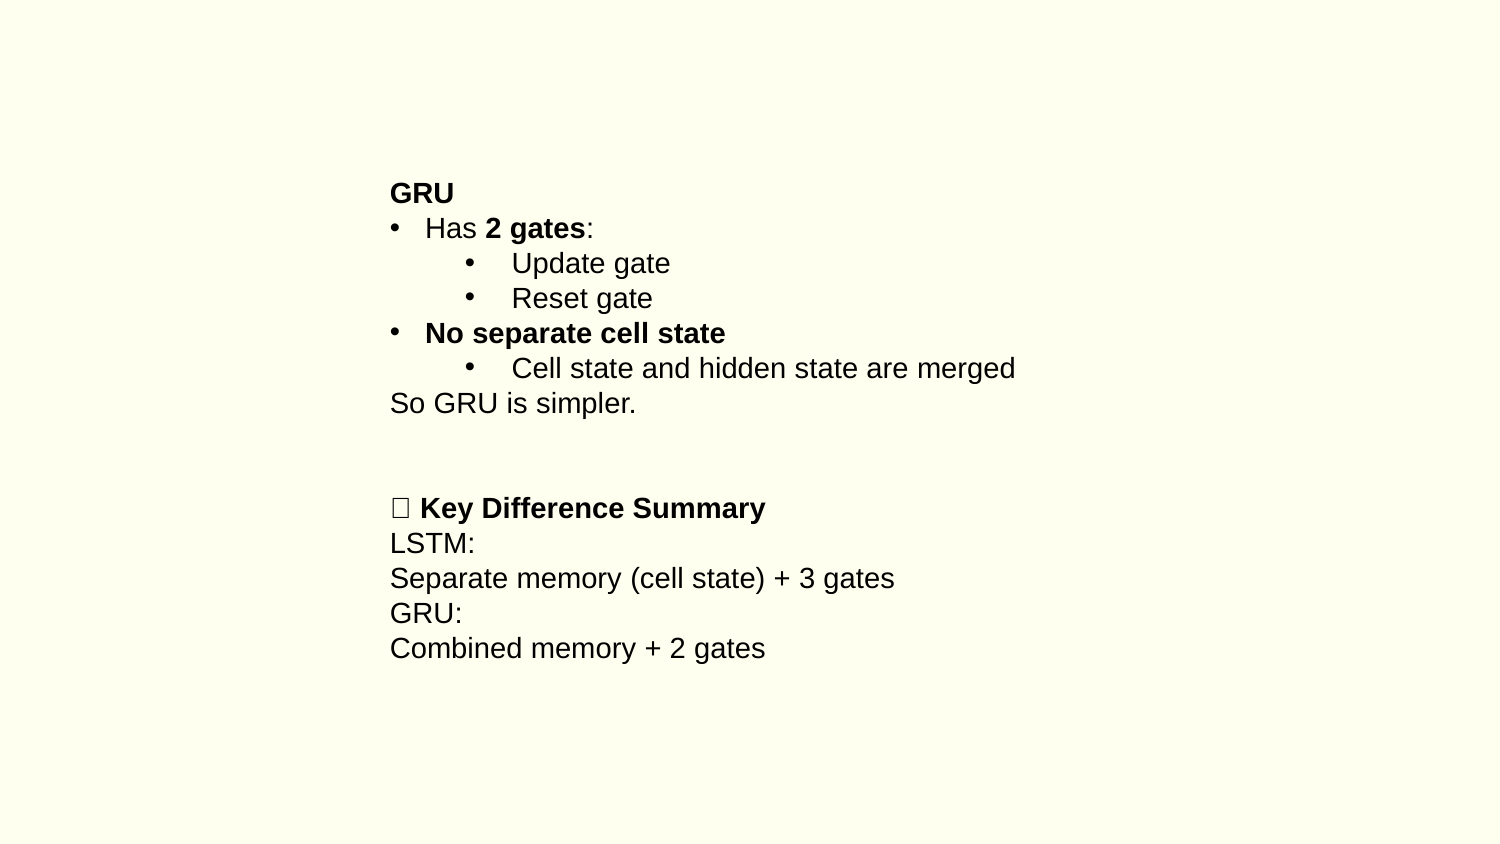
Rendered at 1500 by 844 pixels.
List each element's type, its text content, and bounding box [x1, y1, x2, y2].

text_box GRU Has 2 gates: Update gate Reset gate No separate cell state Cell state and hidden state are merged So GRU is simpler. 🔥 Key Difference Summary LSTM: Separate memory (cell state) + 3 gates GRU: Combined memory + 2 gates [374, 167, 1125, 672]
